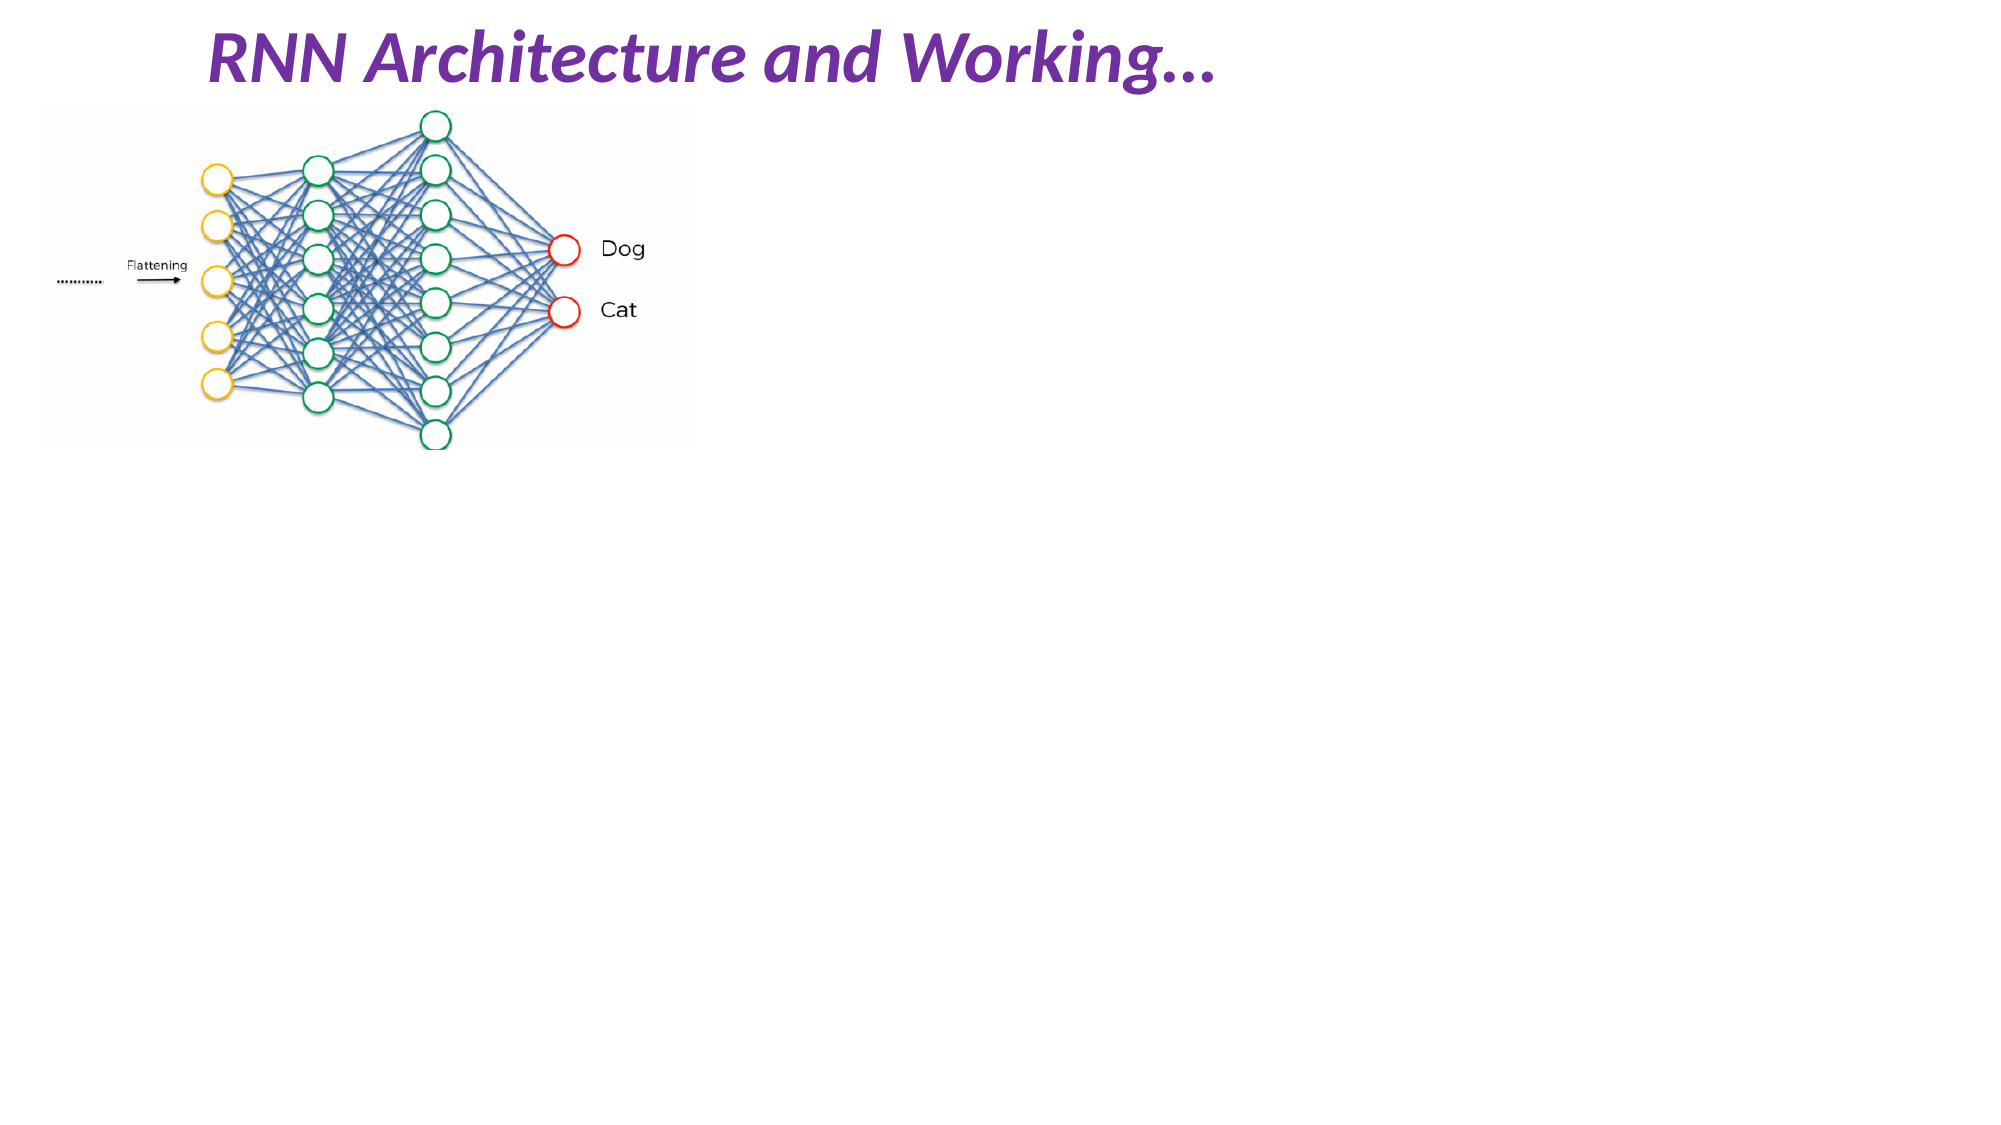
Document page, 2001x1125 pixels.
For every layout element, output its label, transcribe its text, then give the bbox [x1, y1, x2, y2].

text_box RNN Architecture and Working… [192, 0, 1233, 105]
picture [41, 106, 697, 450]
